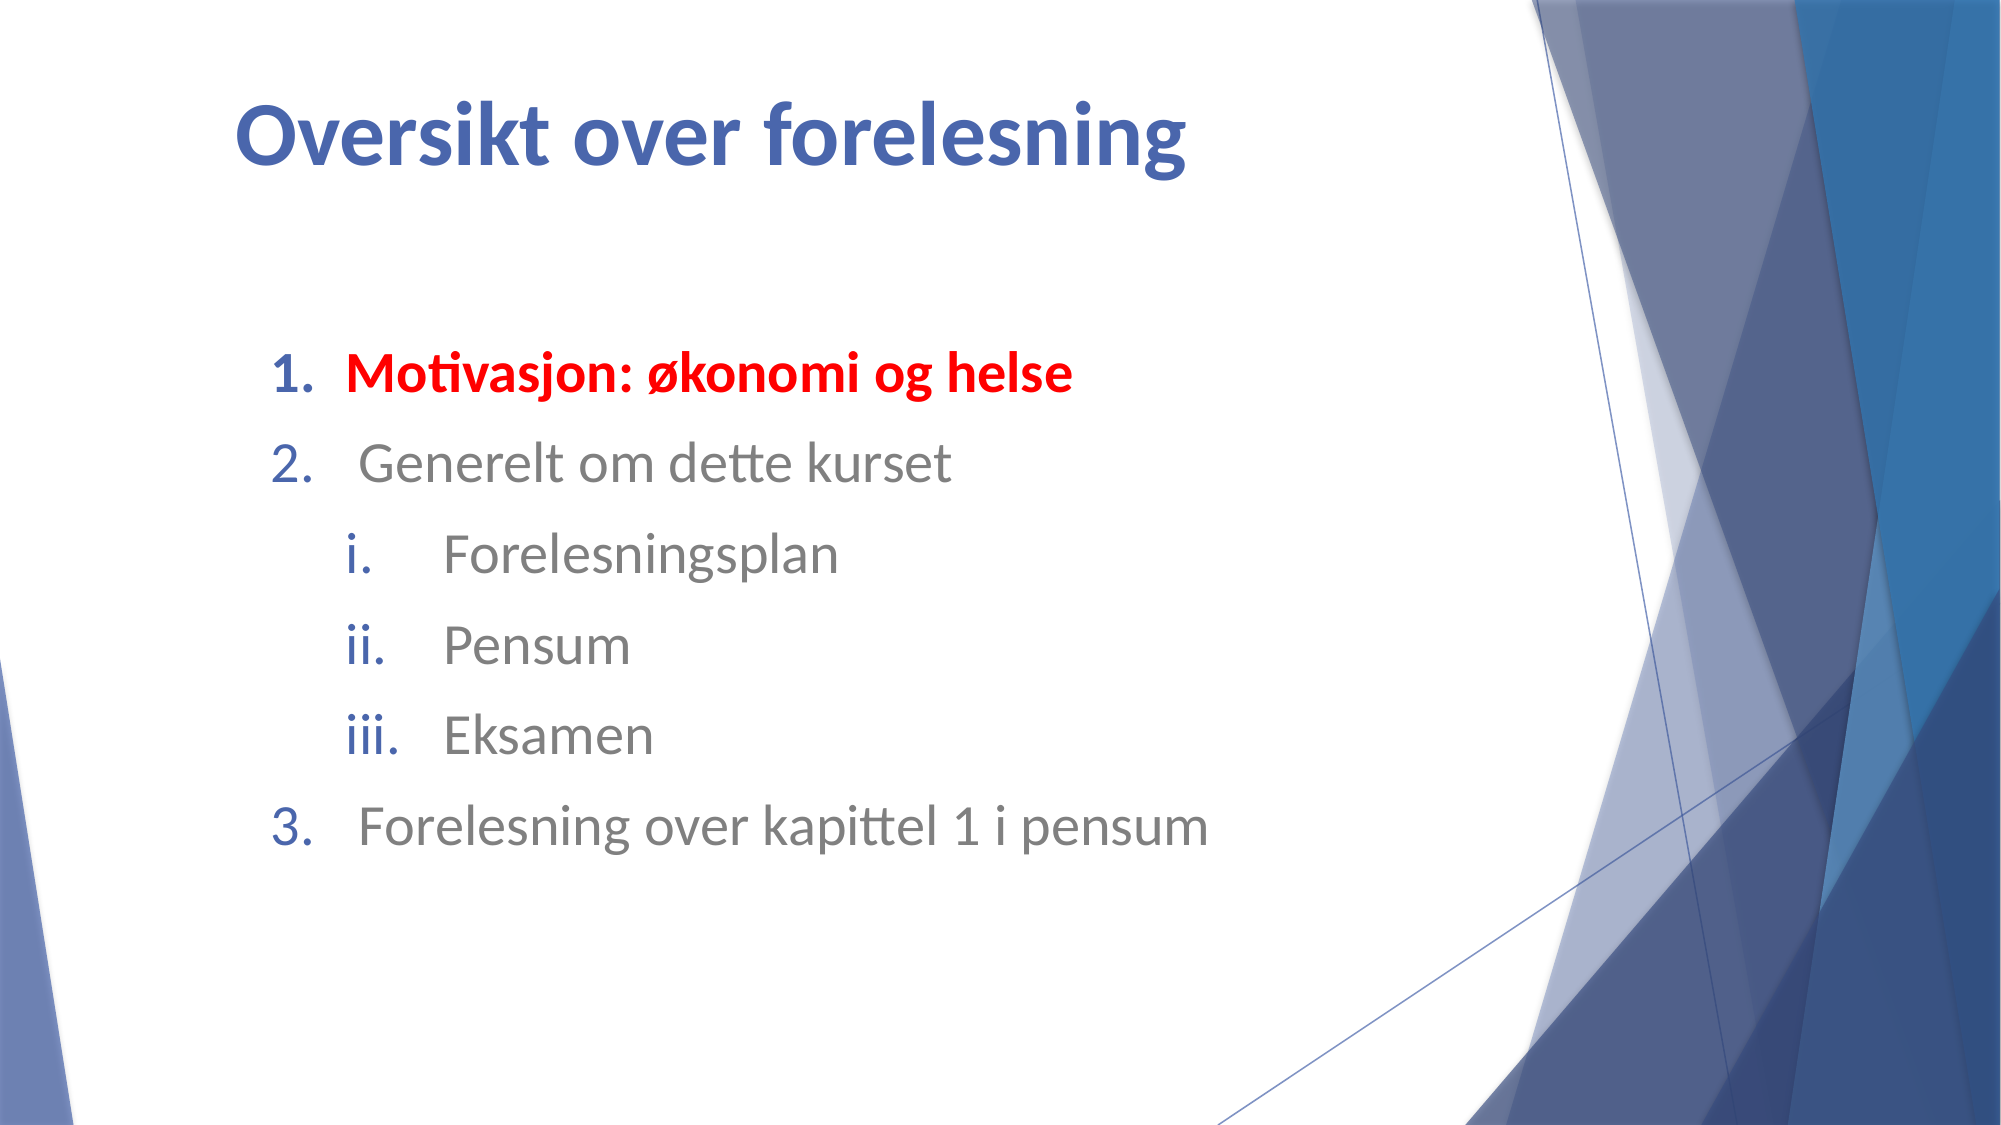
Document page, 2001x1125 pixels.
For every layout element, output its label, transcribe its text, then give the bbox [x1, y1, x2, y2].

title Oversikt over forelesning [220, 66, 1458, 305]
list Motivasjon: økonomi og helse Generelt om dette kurset Forelesningsplan Pensum Eksamen Forelesning over kapittel 1 i pensum [255, 326, 1494, 987]
